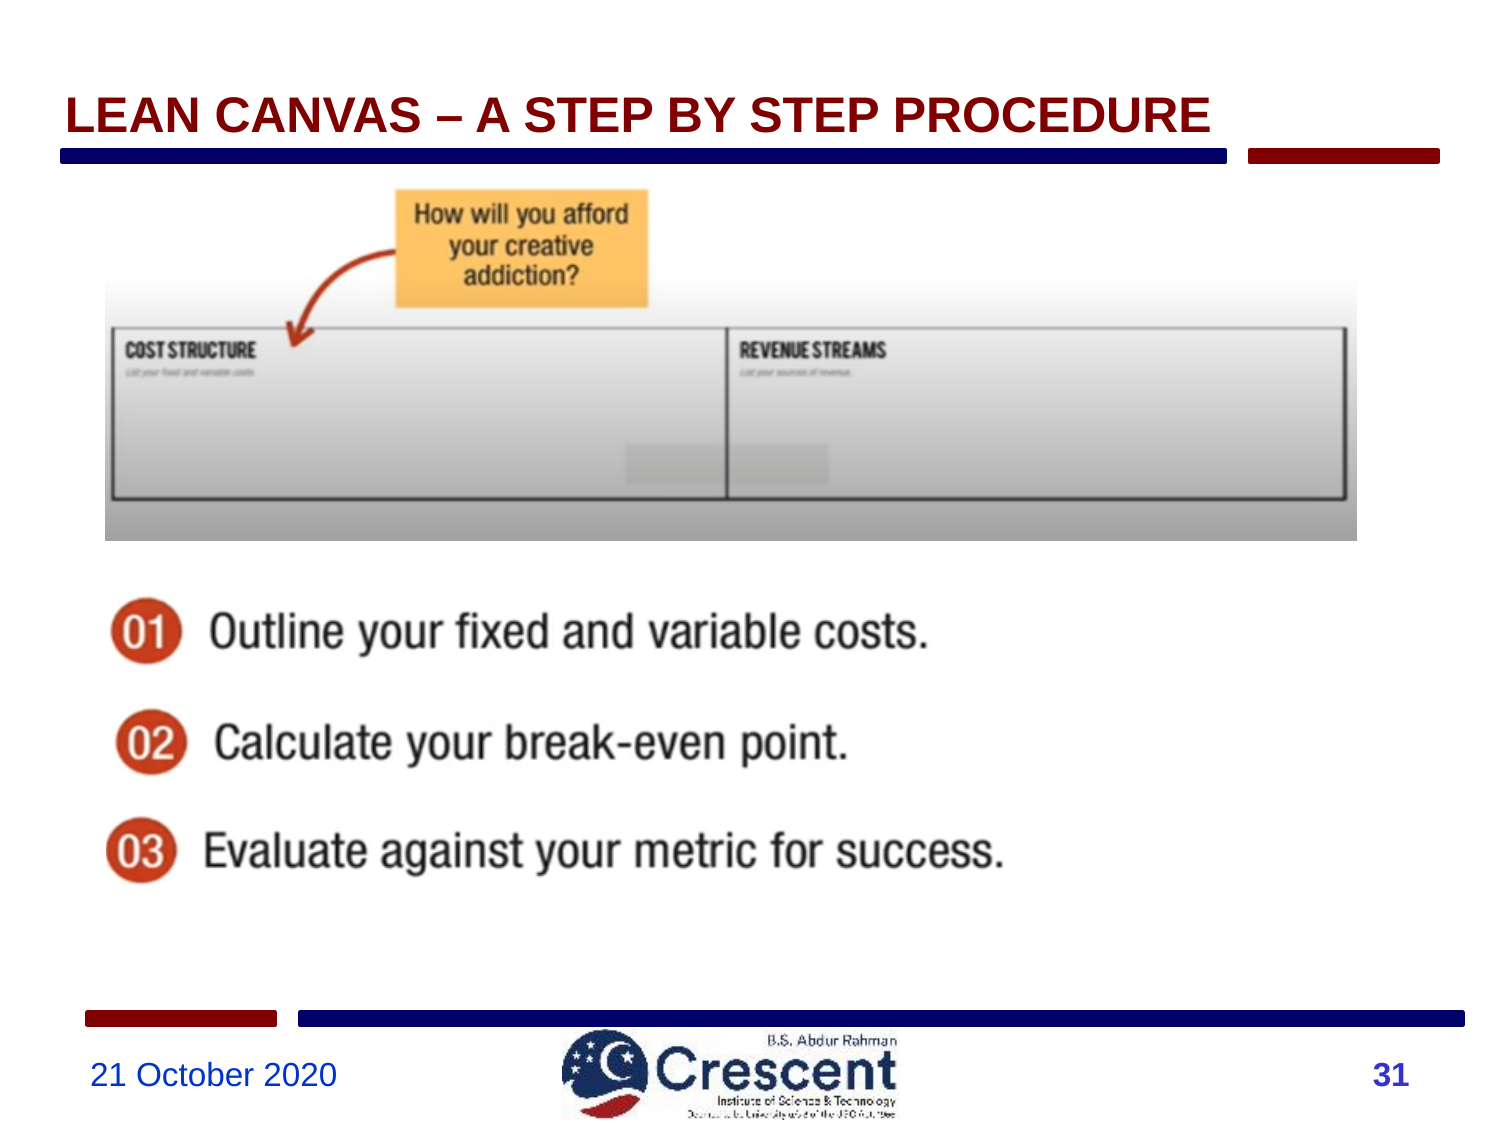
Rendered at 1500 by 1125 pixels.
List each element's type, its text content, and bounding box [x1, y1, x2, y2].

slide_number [75, 1042, 425, 1103]
text_box [60, 150, 1227, 164]
picture [105, 799, 1019, 907]
picture [105, 581, 931, 687]
picture [99, 690, 882, 797]
picture [105, 179, 1358, 541]
picture [562, 1029, 901, 1120]
text_box LEAN CANVAS – A STEP BY STEP PROCEDURE [49, 74, 1338, 150]
text_box [85, 1010, 277, 1027]
text_box [1248, 148, 1440, 164]
text_box [298, 1010, 1465, 1027]
slide_number 31 [1350, 1042, 1425, 1103]
